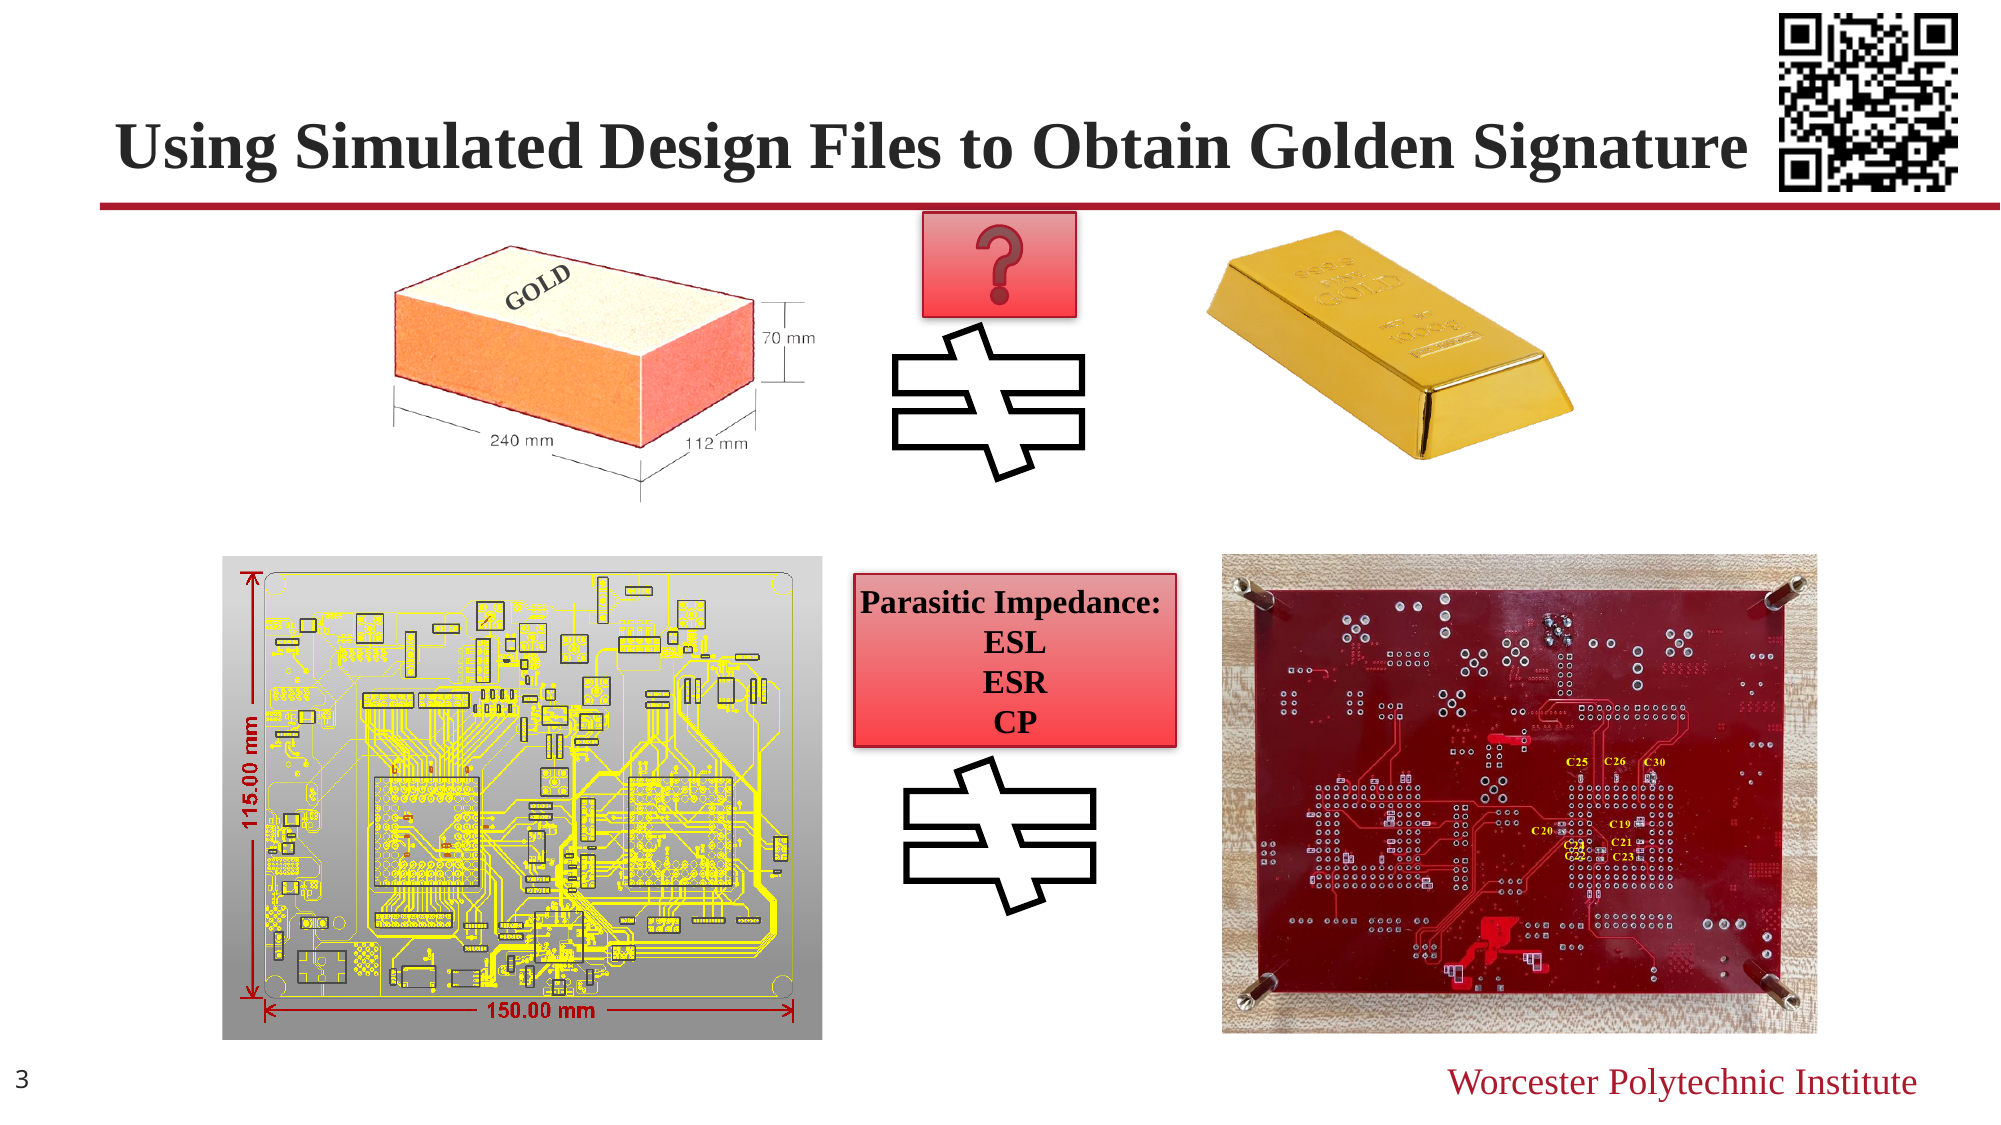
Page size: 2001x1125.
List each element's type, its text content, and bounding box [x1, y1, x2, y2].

title Using Simulated Design Files to Obtain Golden Signature [99, 57, 1773, 189]
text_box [376, 243, 824, 508]
picture [1205, 230, 1575, 461]
text_box Parasitic Impedance: ESL ESR CP [853, 573, 1177, 748]
picture [1778, 12, 1959, 192]
text_box [895, 325, 1083, 479]
picture [1205, 543, 1819, 1041]
text_box [906, 759, 1094, 913]
slide_number 3 [0, 1047, 100, 1113]
picture [221, 555, 824, 1041]
text_box [922, 211, 1077, 318]
